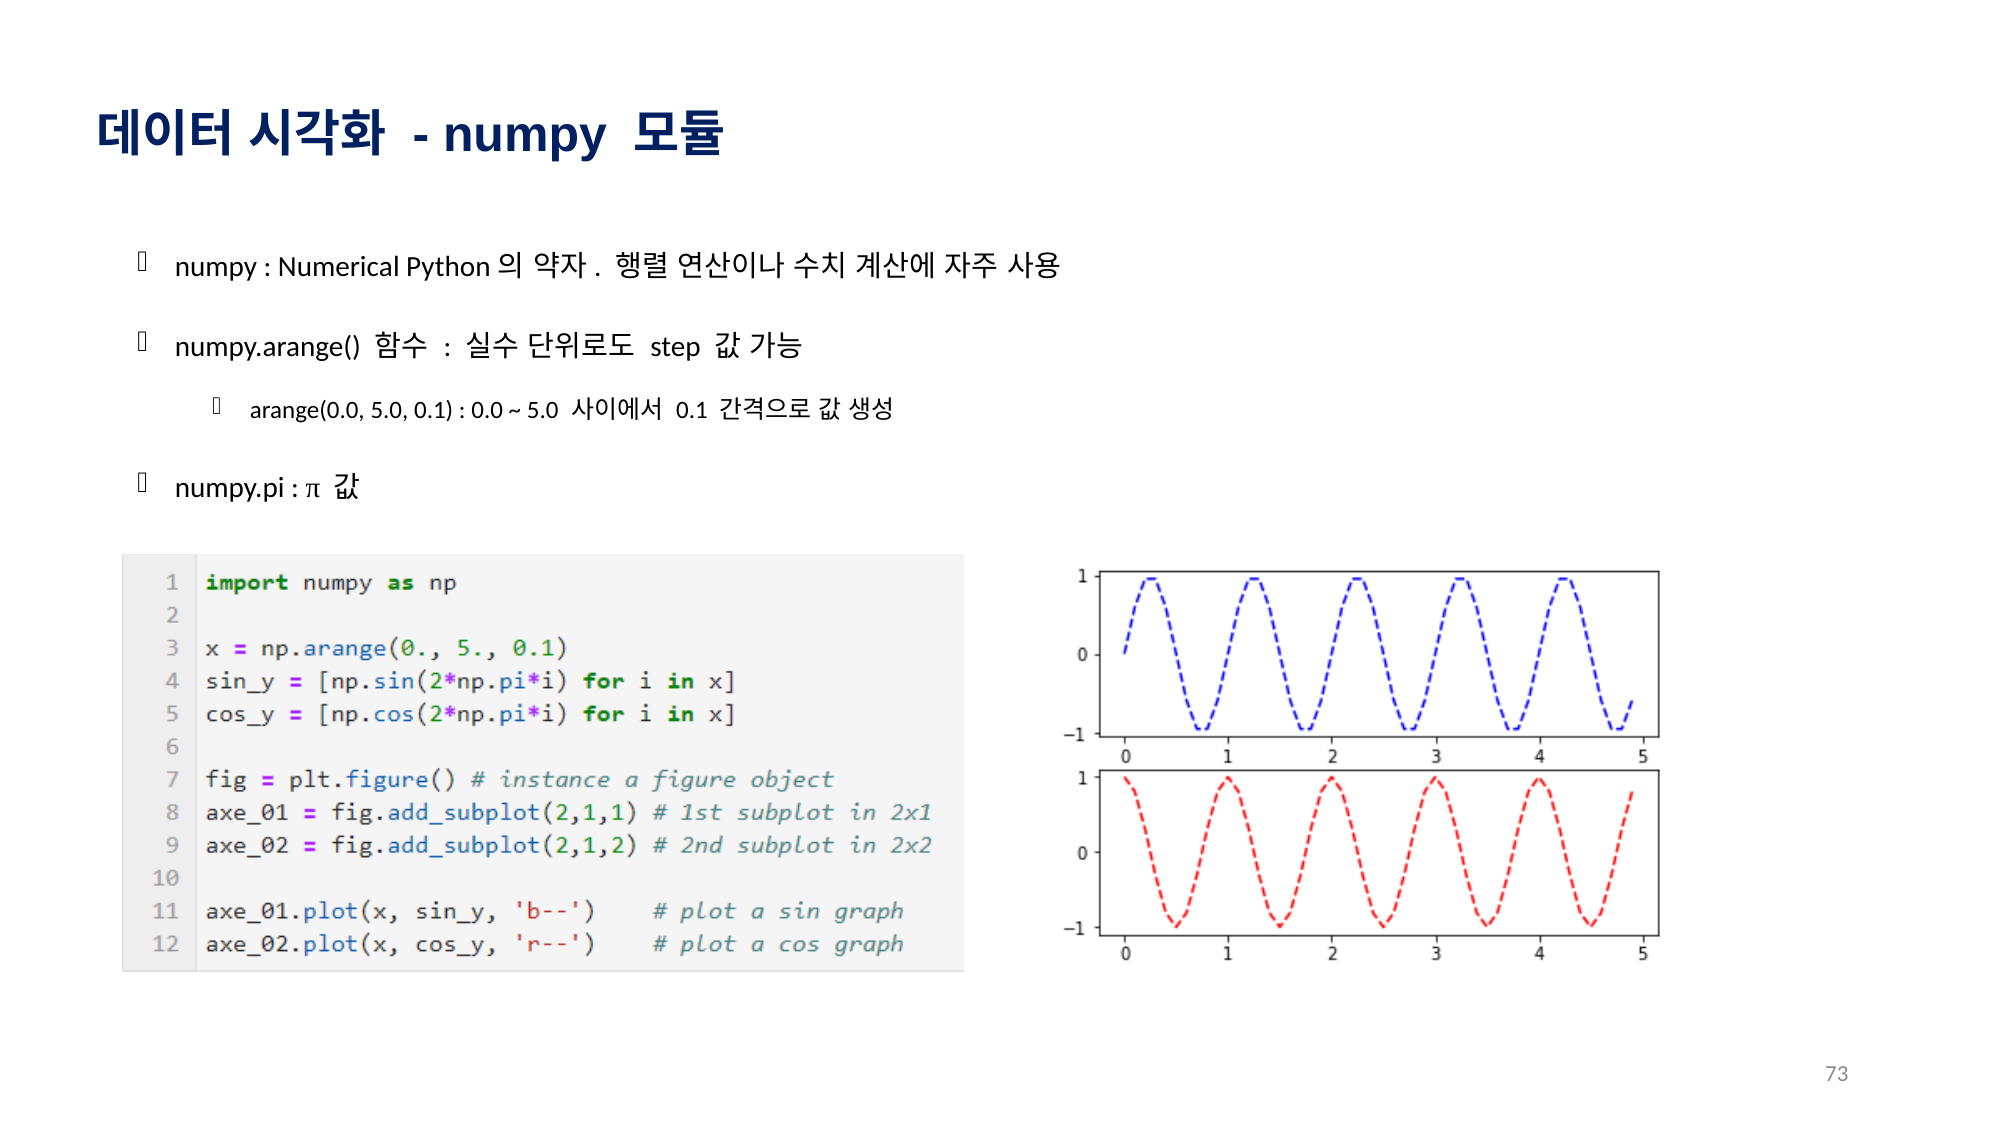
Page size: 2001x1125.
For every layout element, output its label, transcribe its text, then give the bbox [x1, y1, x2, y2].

picture [122, 554, 964, 972]
slide_number 72 [1413, 1042, 1864, 1103]
list numpy : Numerical Python의 약자. 행렬 연산이나 수치 계산에 자주 사용 numpy.arange() 함수 : 실수 단위로도 step 값 가능 arange(0.0, 5.0, 0.1) : 0.0 ~ 5.0 사이에서 0.1 간격으로 값 생성 numpy.pi : π 값 [122, 245, 1687, 510]
picture [1061, 551, 1675, 972]
text_box 데이터 시각화 - numpy 모듈 [81, 26, 1807, 245]
